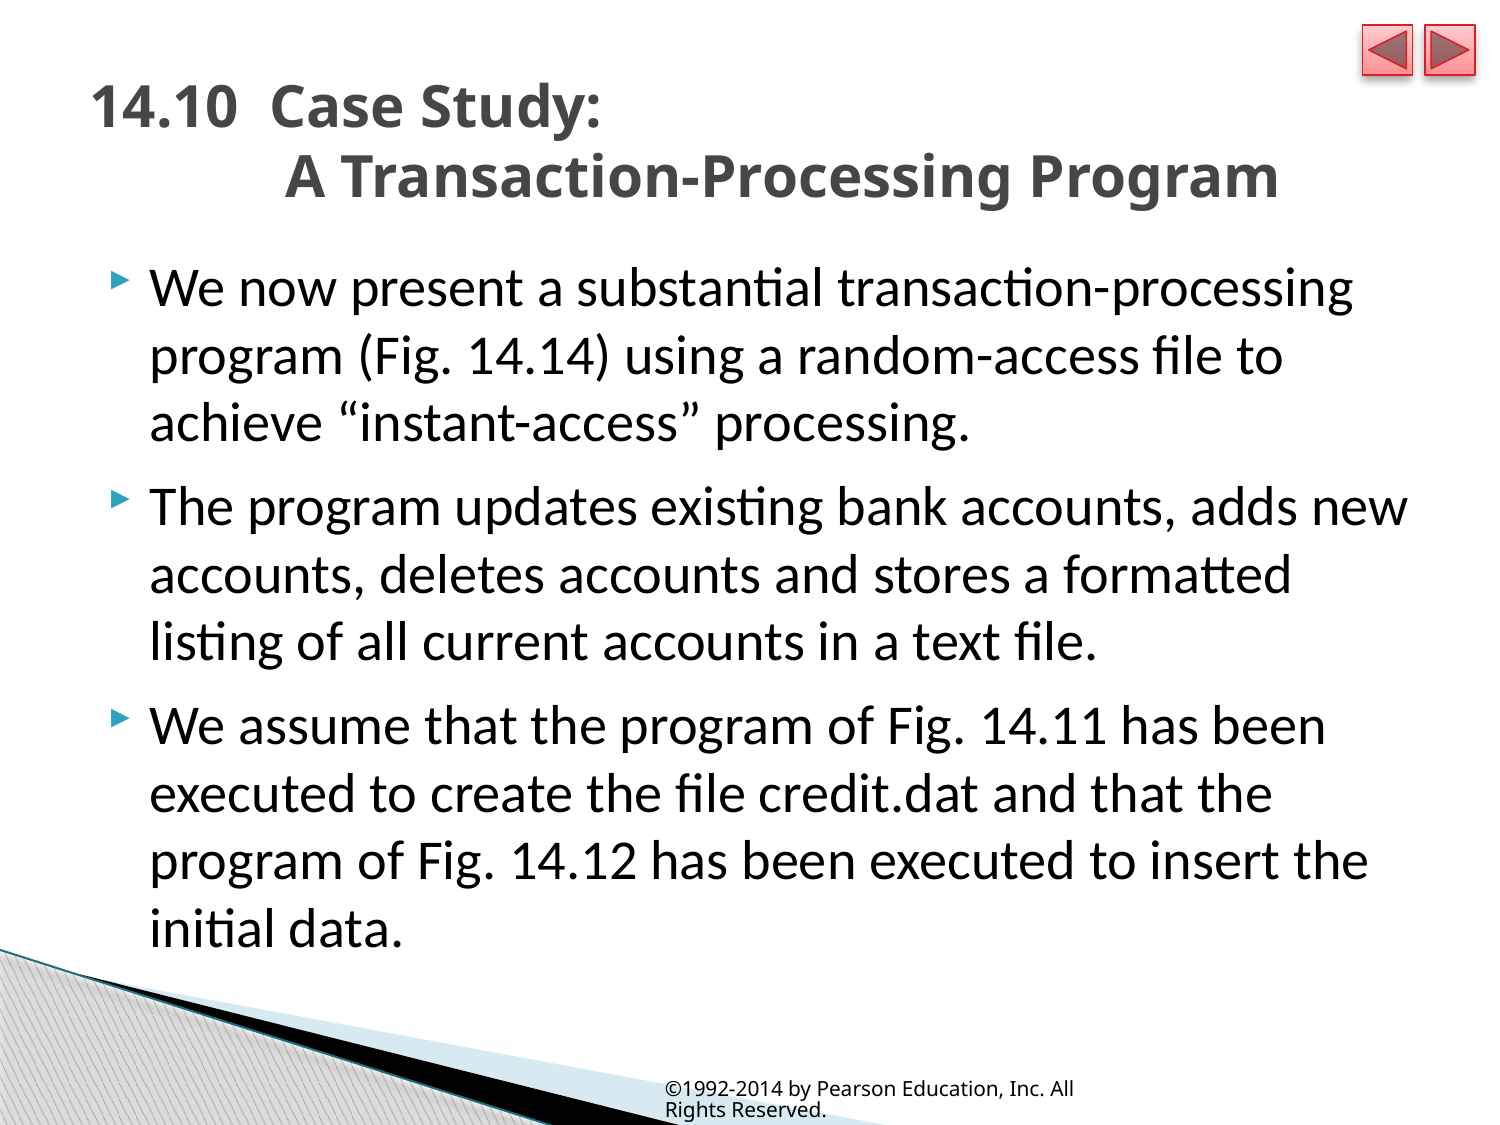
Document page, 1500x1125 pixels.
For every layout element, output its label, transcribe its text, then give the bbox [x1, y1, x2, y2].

title 14.10 Case Study: A Transaction-Processing Program [75, 45, 1425, 233]
list We now present a substantial transaction-processing program (Fig. 14.14) using a random-access file to achieve “instant-access” processing. The program updates existing bank accounts, adds new accounts, deletes accounts and stores a formatted listing of all current accounts in a text file. We assume that the program of Fig. 14.11 has been executed to create the file credit.dat and that the program of Fig. 14.12 has been executed to insert the initial data. [75, 242, 1425, 986]
footer ©1992-2014 by Pearson Education, Inc. All Rights Reserved. [650, 1051, 1105, 1112]
